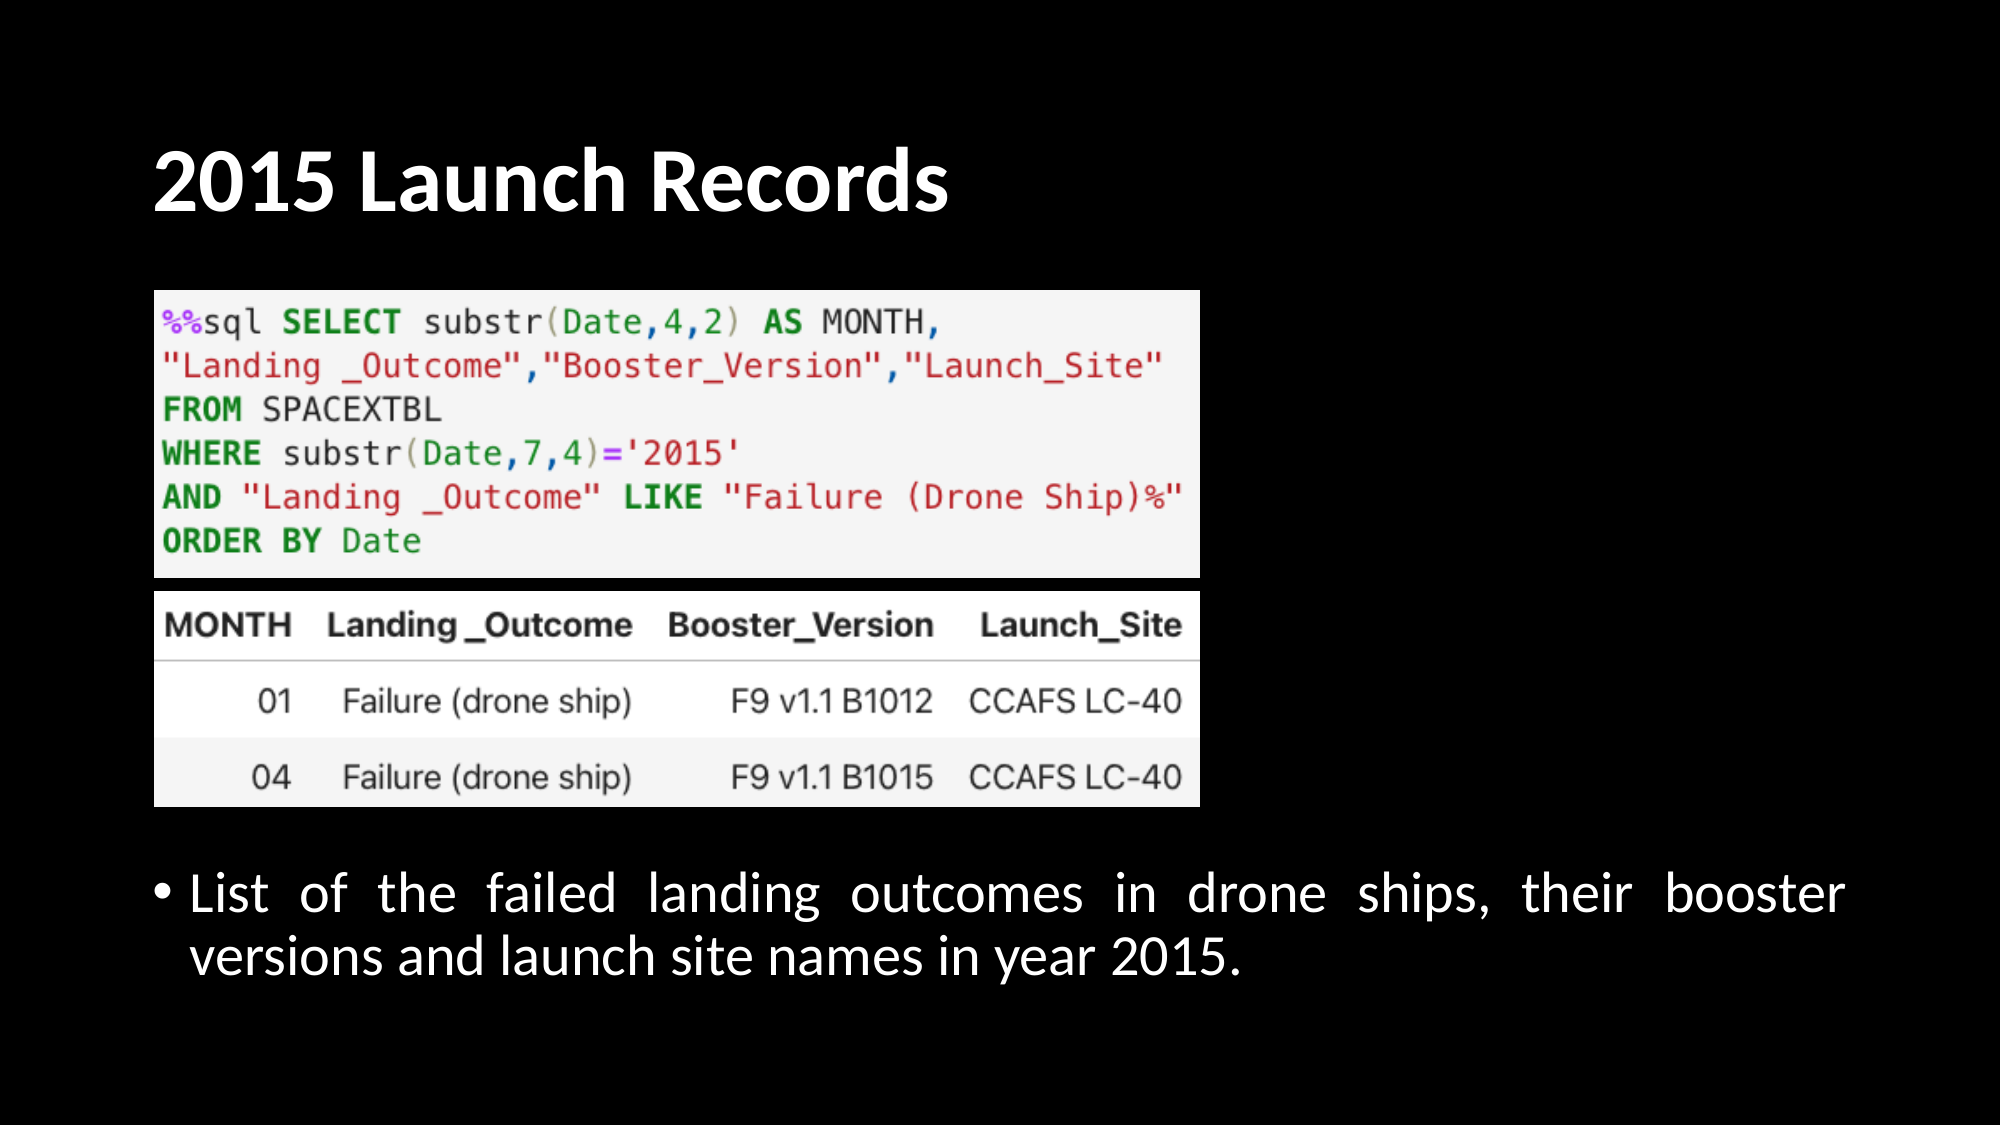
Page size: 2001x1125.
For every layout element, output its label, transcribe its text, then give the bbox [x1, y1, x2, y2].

picture [154, 591, 1200, 807]
title 2015 Launch Records [137, 86, 1863, 262]
picture [154, 290, 1200, 578]
list List of the failed landing outcomes in drone ships, their booster versions and launch site names in year 2015. [137, 262, 1863, 1016]
